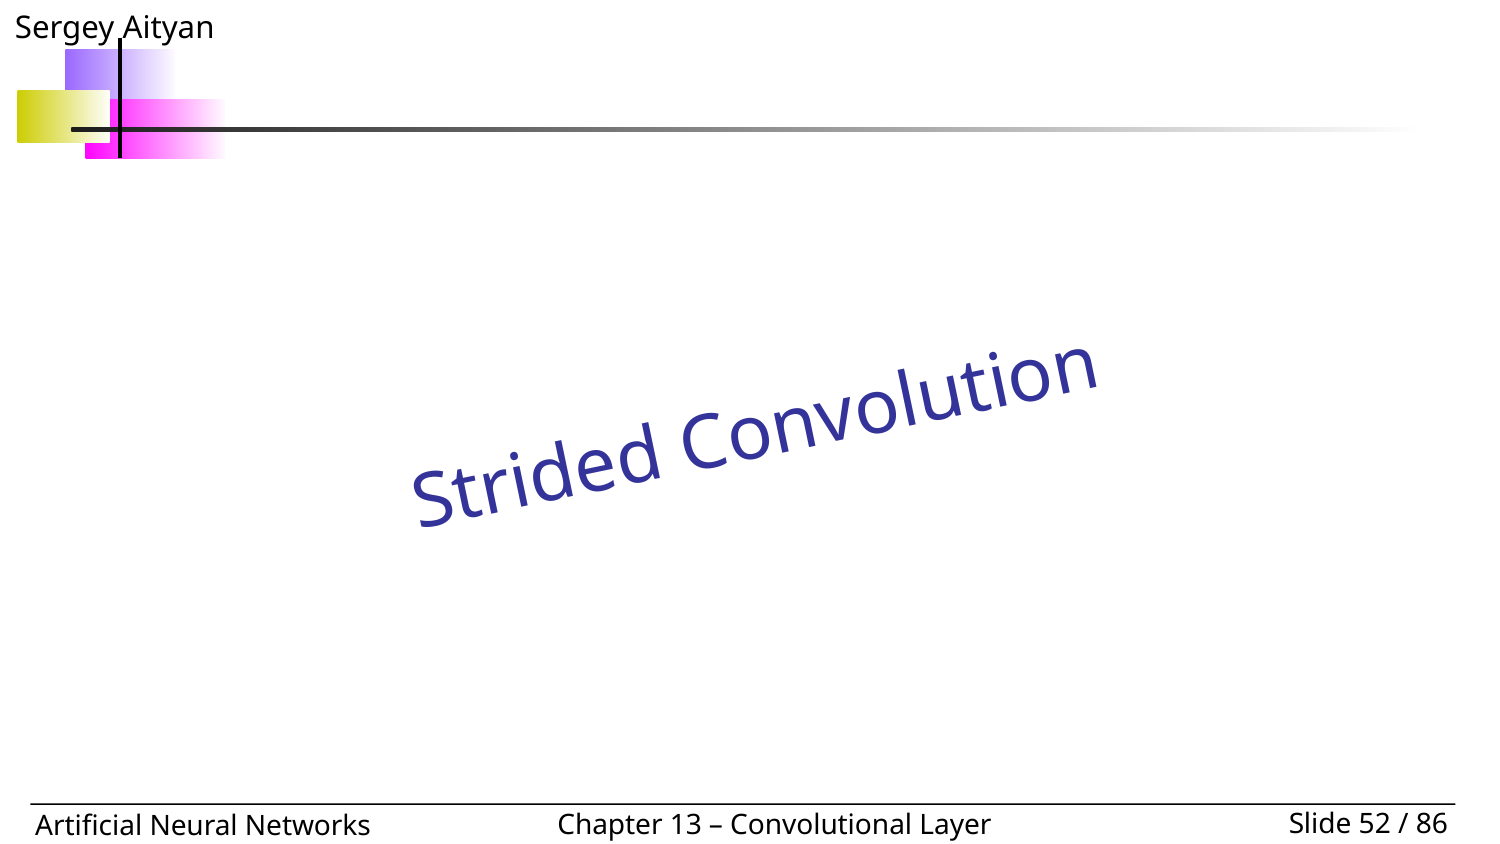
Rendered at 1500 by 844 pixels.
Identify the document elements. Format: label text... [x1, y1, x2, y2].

text_box Strided Convolution [387, 288, 1189, 554]
